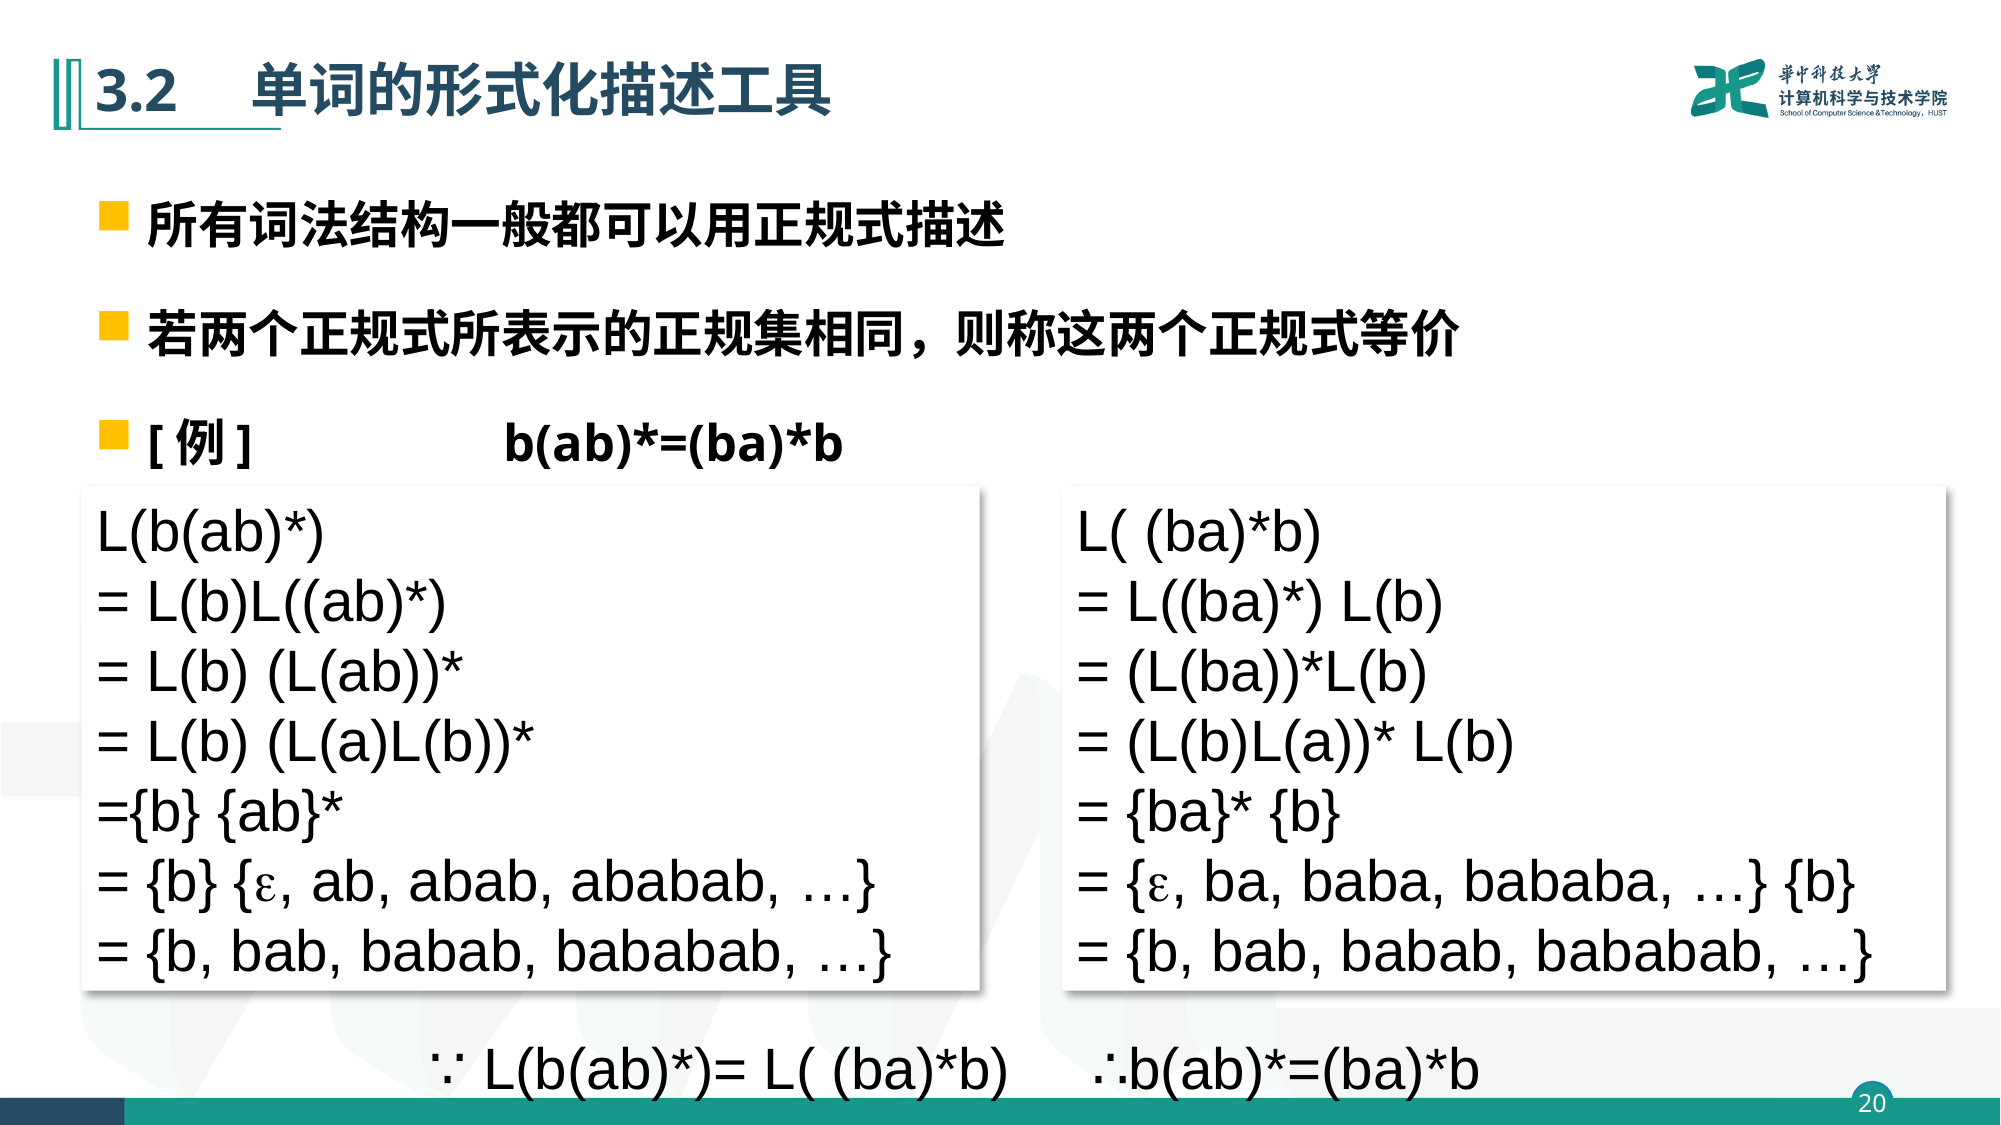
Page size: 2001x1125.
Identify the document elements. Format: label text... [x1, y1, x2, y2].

picture [1805, 59, 1947, 118]
text_box L( (ba)*b) = L((ba)*) L(b) = (L(ba))*L(b) = (L(b)L(a))* L(b) = {ba}* {b} = {, ba, baba, bababa, …} {b} = {b, bab, babab, bababab, …} [1061, 486, 1946, 991]
title 3.2 单词的形式化描述工具 [80, 42, 1805, 144]
list 所有词法结构一般都可以用正规式描述 若两个正规式所表示的正规集相同，则称这两个正规式等价 [例] b(ab)*=(ba)*b [80, 154, 1805, 481]
text_box ∵ L(b(ab)*)= L( (ba)*b) ∴b(ab)*=(ba)*b [415, 1023, 1585, 1109]
text_box L(b(ab)*) = L(b)L((ab)*) = L(b) (L(ab))* = L(b) (L(a)L(b))* ={b} {ab}* = {b} {, ab, abab, ababab, …} = {b, bab, babab, bababab, …} [81, 486, 980, 991]
